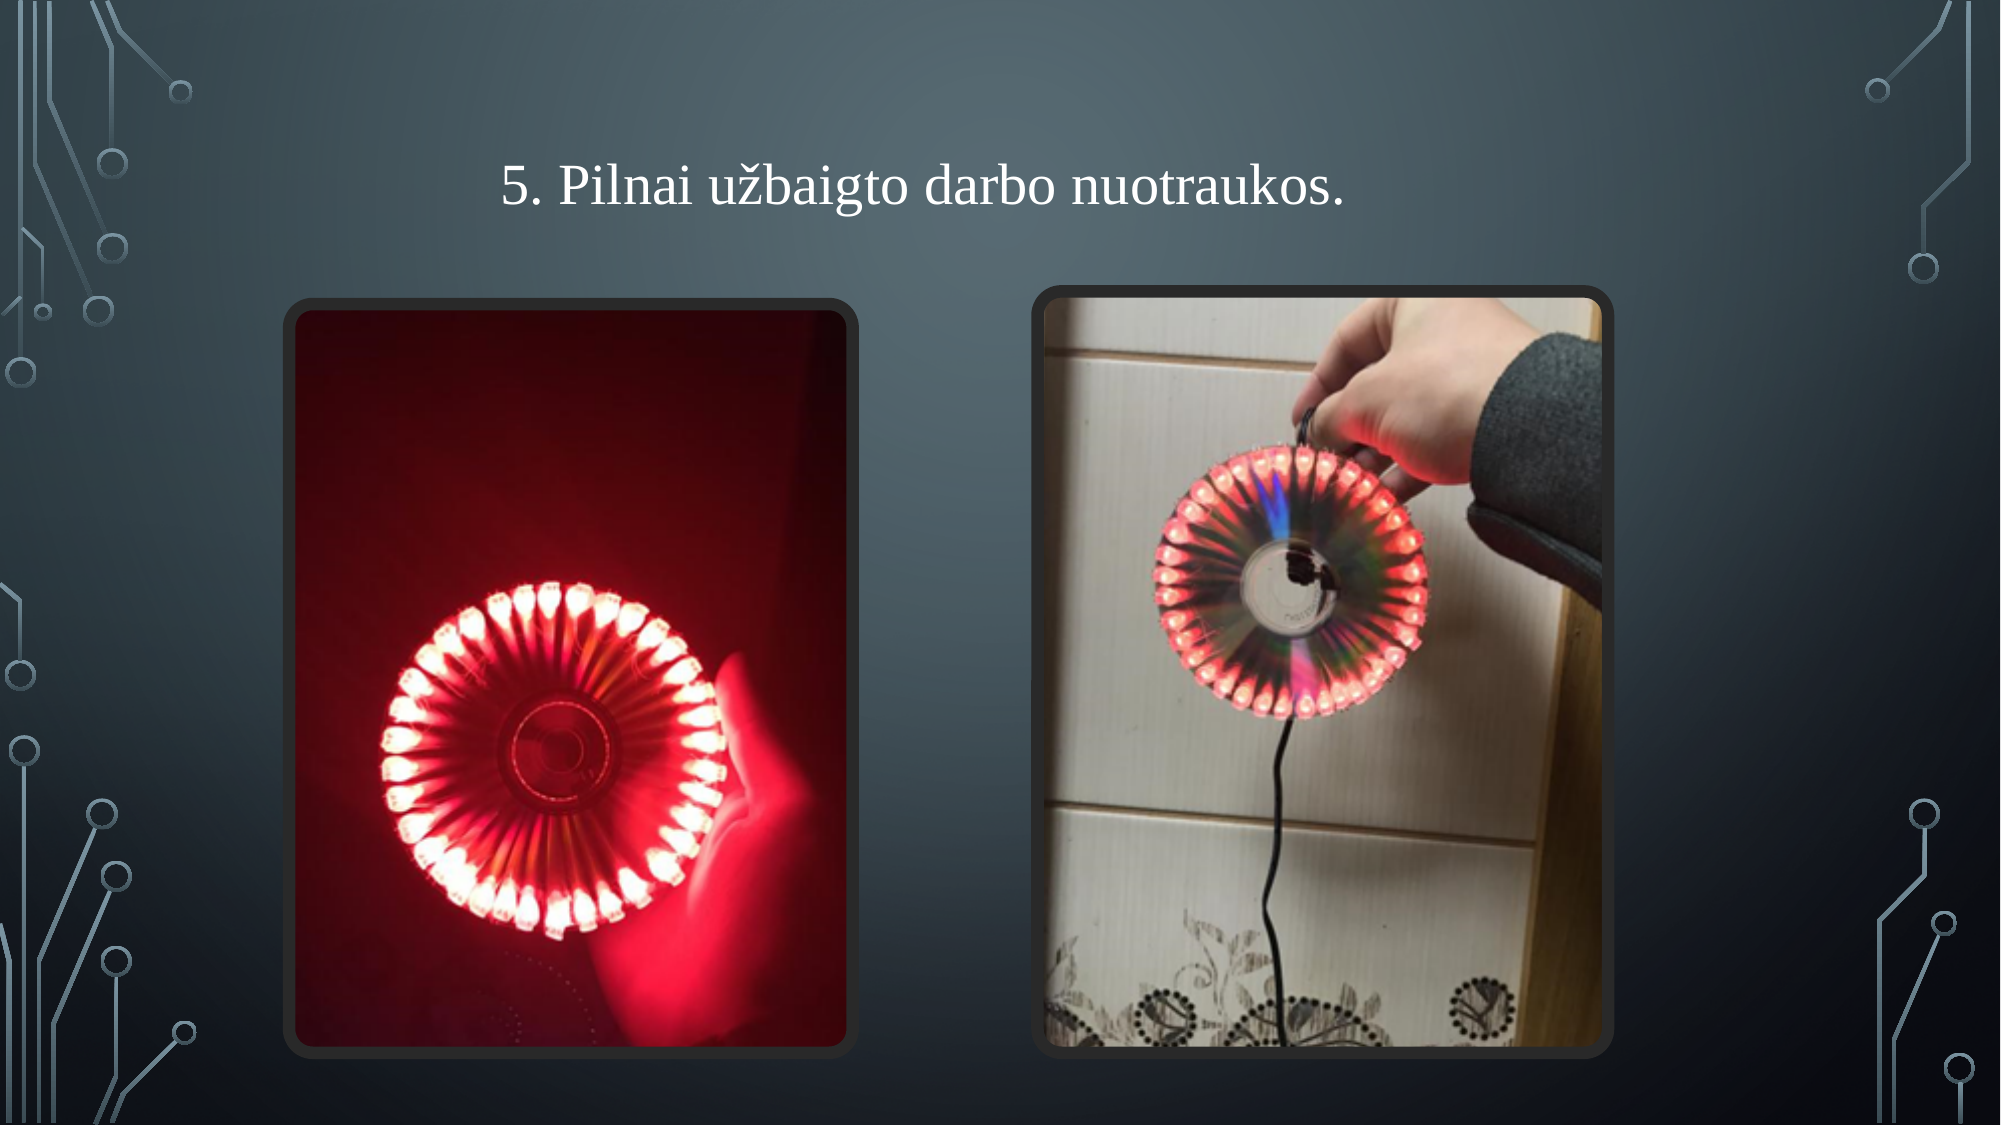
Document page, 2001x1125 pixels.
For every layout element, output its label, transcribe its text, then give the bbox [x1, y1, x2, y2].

text_box 5. Pilnai užbaigto darbo nuotraukos. [485, 139, 1776, 224]
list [288, 303, 853, 1053]
picture [1037, 291, 1609, 1053]
